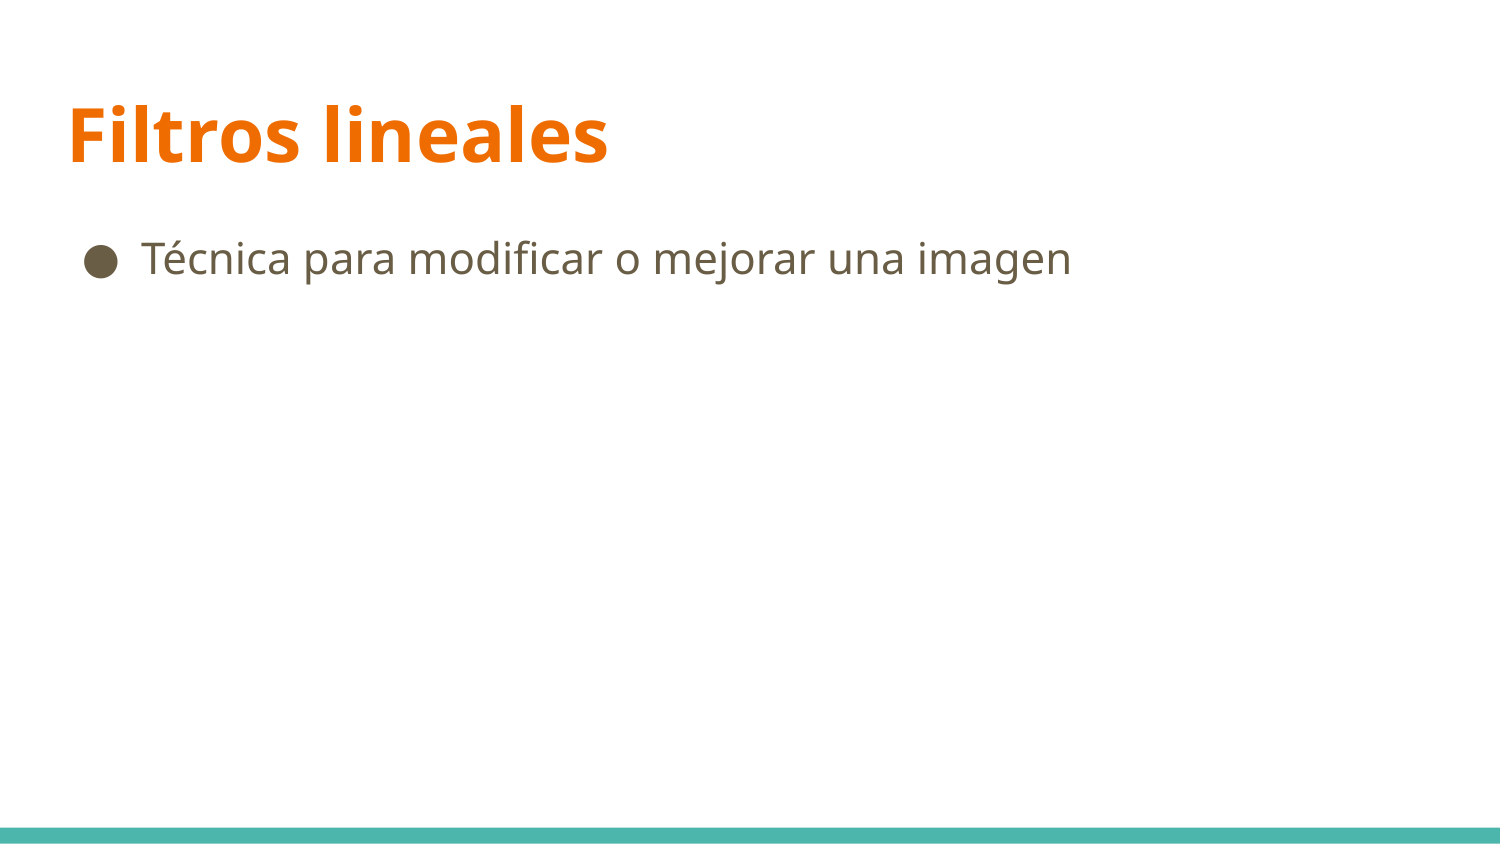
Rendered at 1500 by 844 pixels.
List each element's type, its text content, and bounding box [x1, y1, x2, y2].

list Técnica para modificar o mejorar una imagen [51, 207, 1449, 750]
title Filtros lineales [51, 72, 1449, 189]
